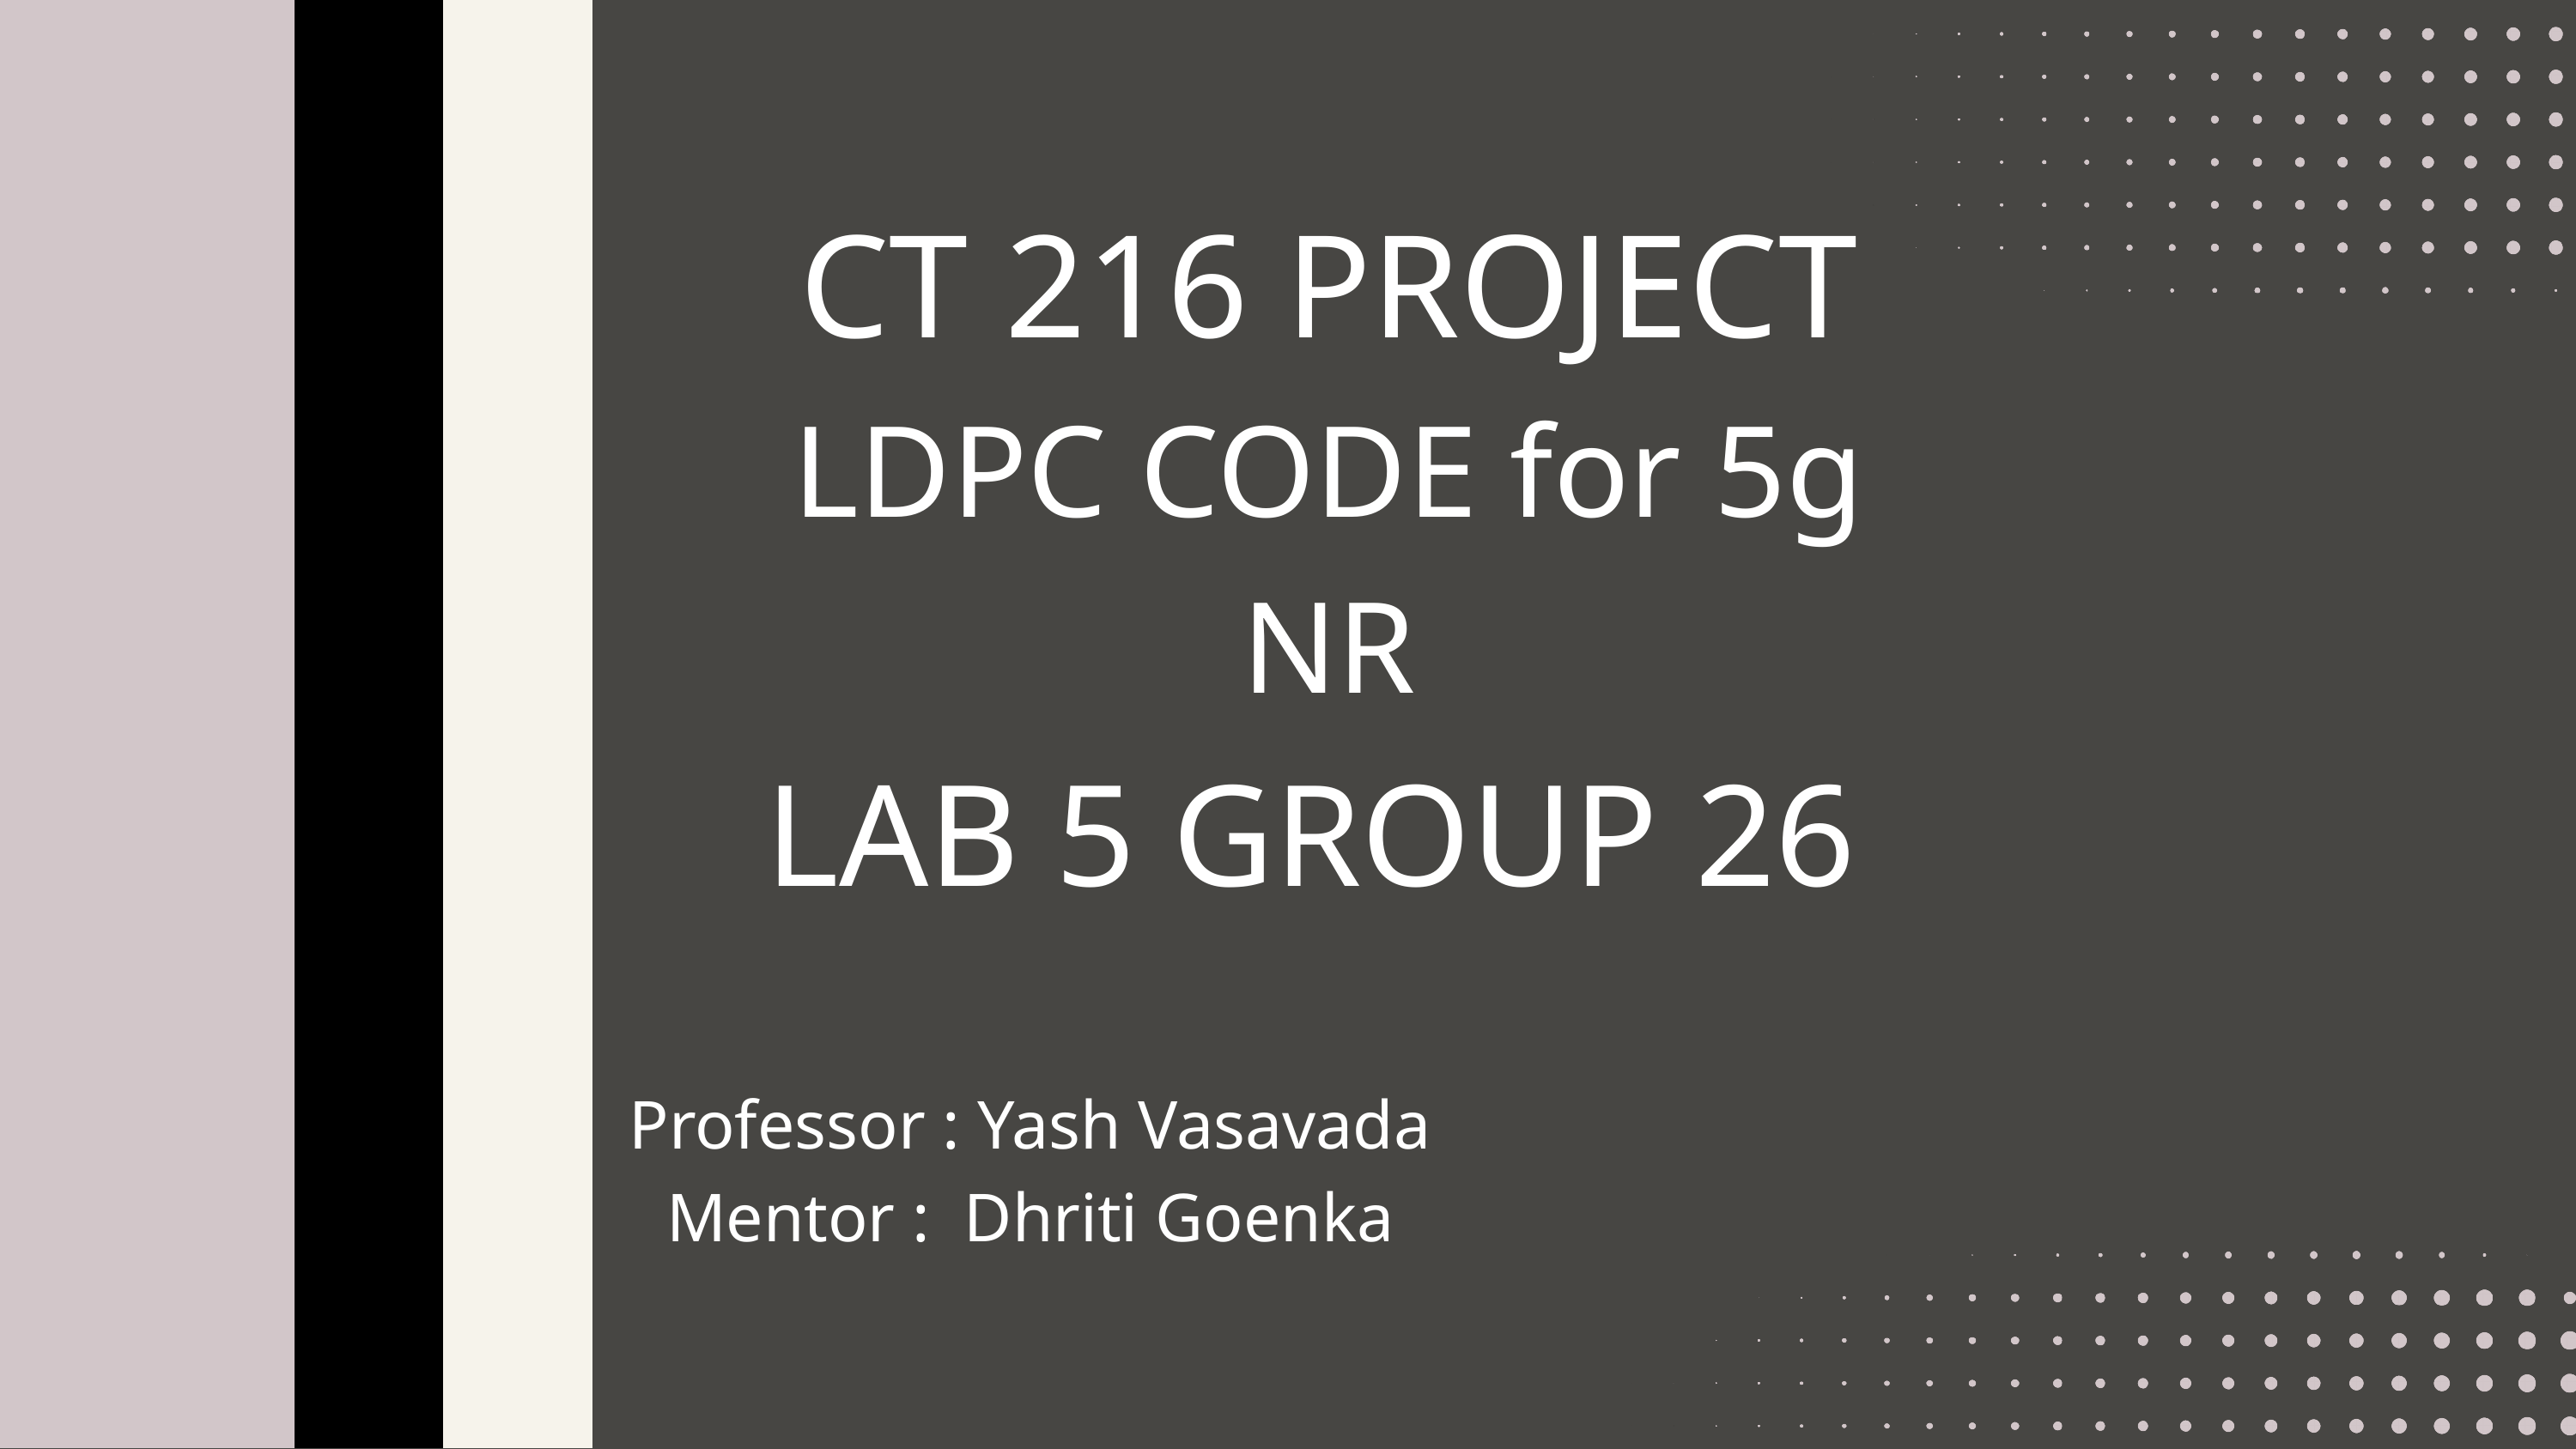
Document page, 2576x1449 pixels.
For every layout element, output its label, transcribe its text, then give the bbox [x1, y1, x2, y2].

text_box [1830, 0, 2576, 294]
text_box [0, 0, 593, 1449]
text_box [1631, 1251, 2576, 1449]
text_box CT 216 PROJECT LDPC CODE for 5g NR LAB 5 GROUP 26 [751, 167, 1906, 1106]
text_box Professor : Yash Vasavada Mentor : Dhriti Goenka [618, 1070, 1443, 1256]
